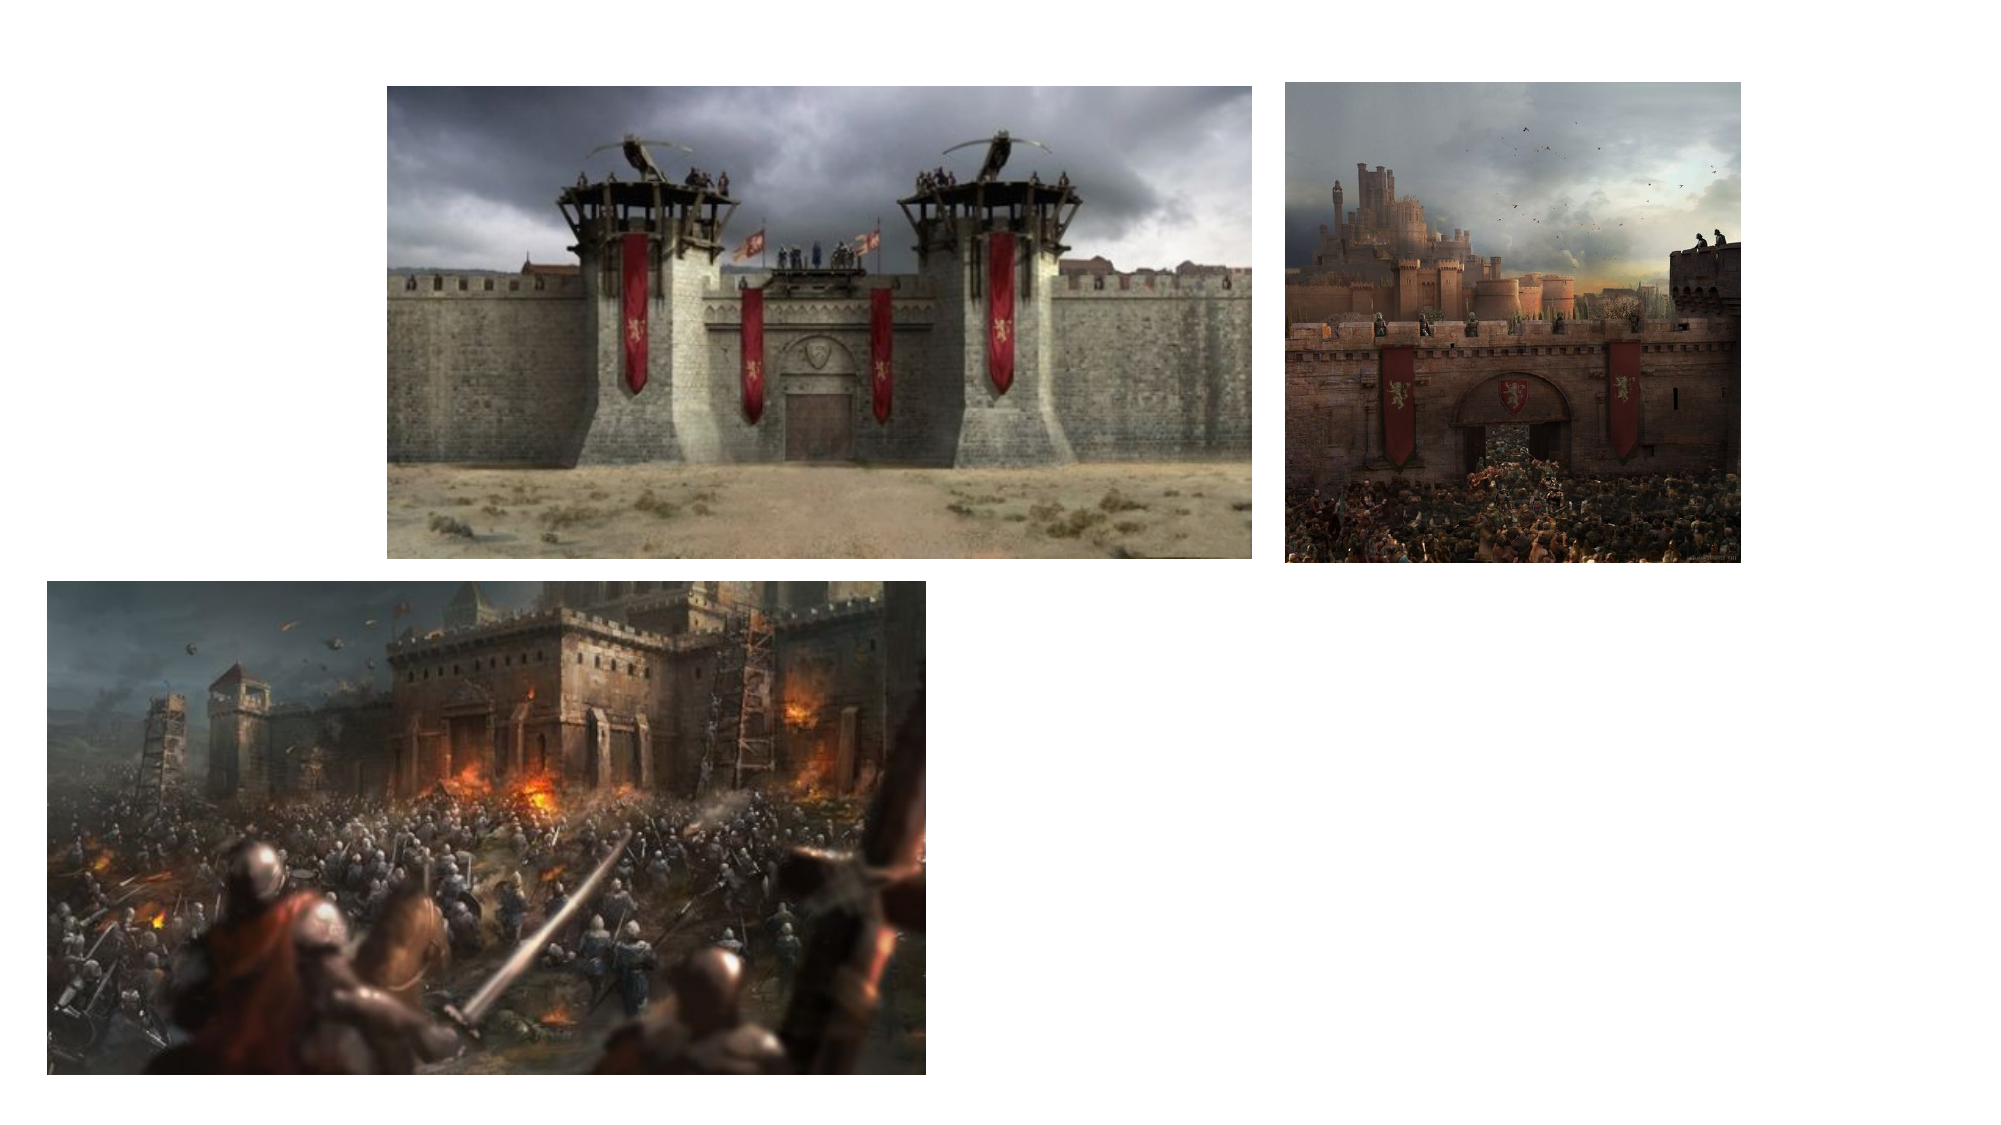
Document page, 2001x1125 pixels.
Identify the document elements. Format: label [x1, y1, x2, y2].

picture [1285, 82, 1741, 563]
picture [386, 86, 1252, 559]
picture [47, 581, 926, 1076]
